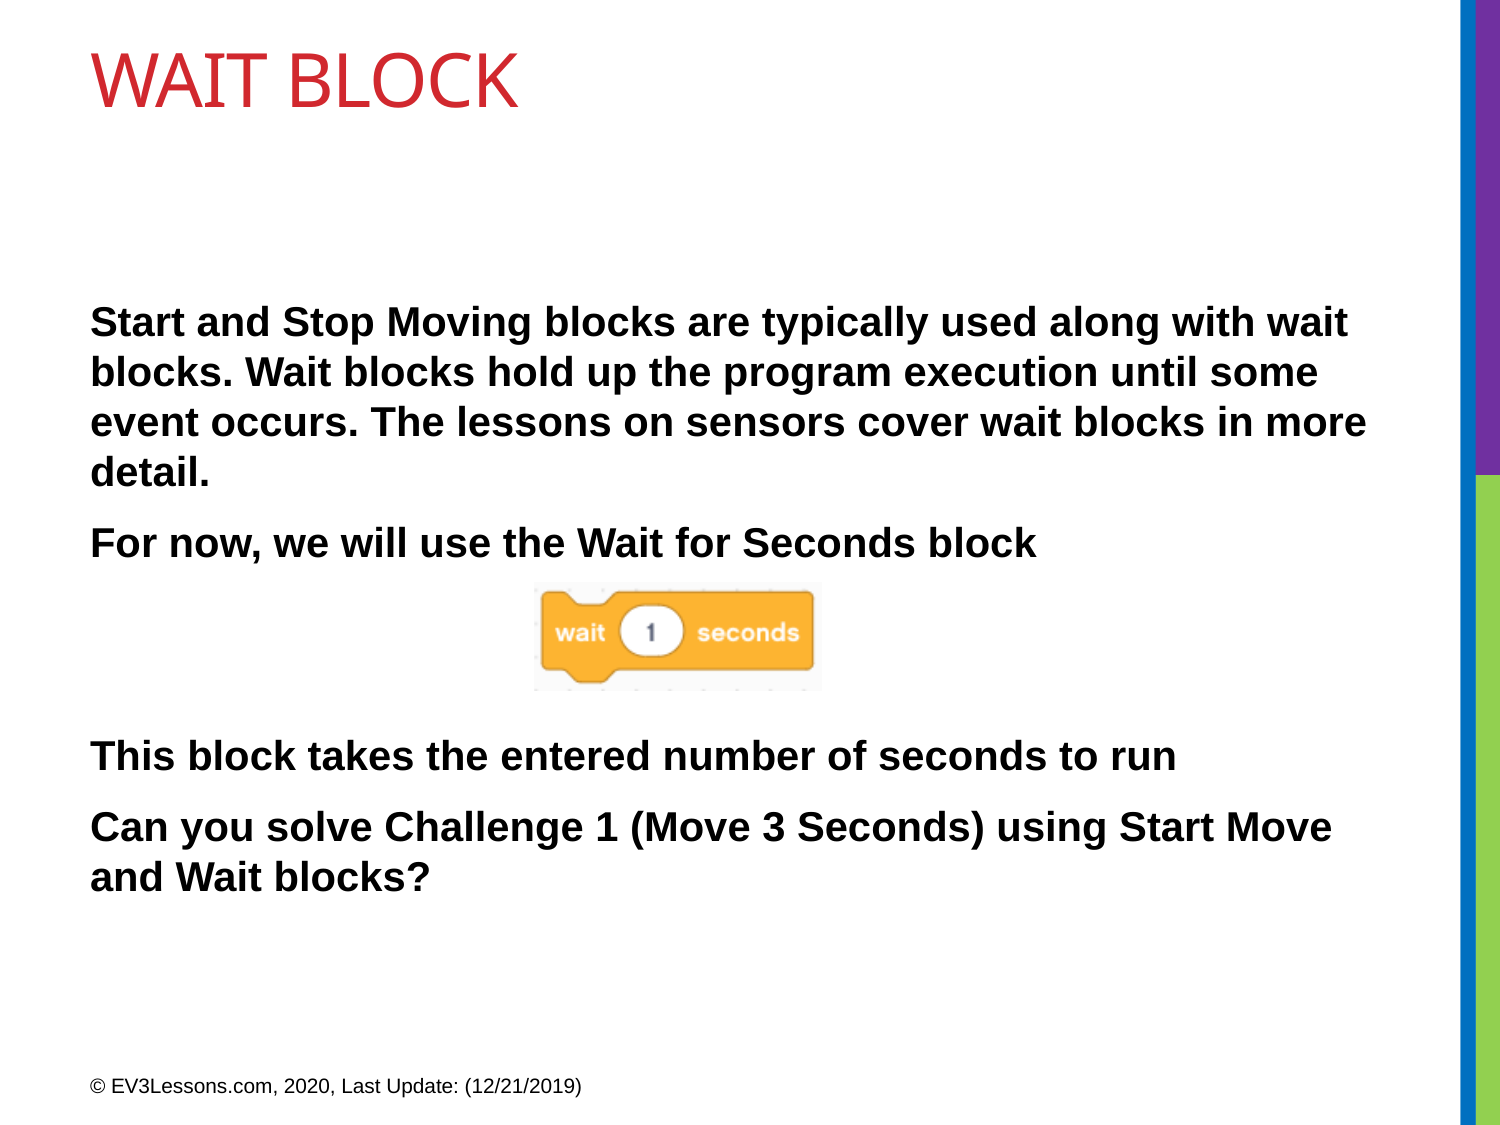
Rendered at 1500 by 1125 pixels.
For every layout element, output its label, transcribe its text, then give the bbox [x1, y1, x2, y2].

footer © EV3Lessons.com, 2020, Last Update: (12/21/2019) [75, 1065, 638, 1112]
picture [533, 581, 822, 692]
title Wait Block [75, 25, 1428, 250]
list Start and Stop Moving blocks are typically used along with wait blocks. Wait blocks hold up the program execution until some event occurs. The lessons on sensors cover wait blocks in more detail. For now, we will use the Wait for Seconds block This block takes the entered number of seconds to run Can you solve Challenge 1 (Move 3 Seconds) using Start Move and Wait blocks? [75, 287, 1428, 1005]
